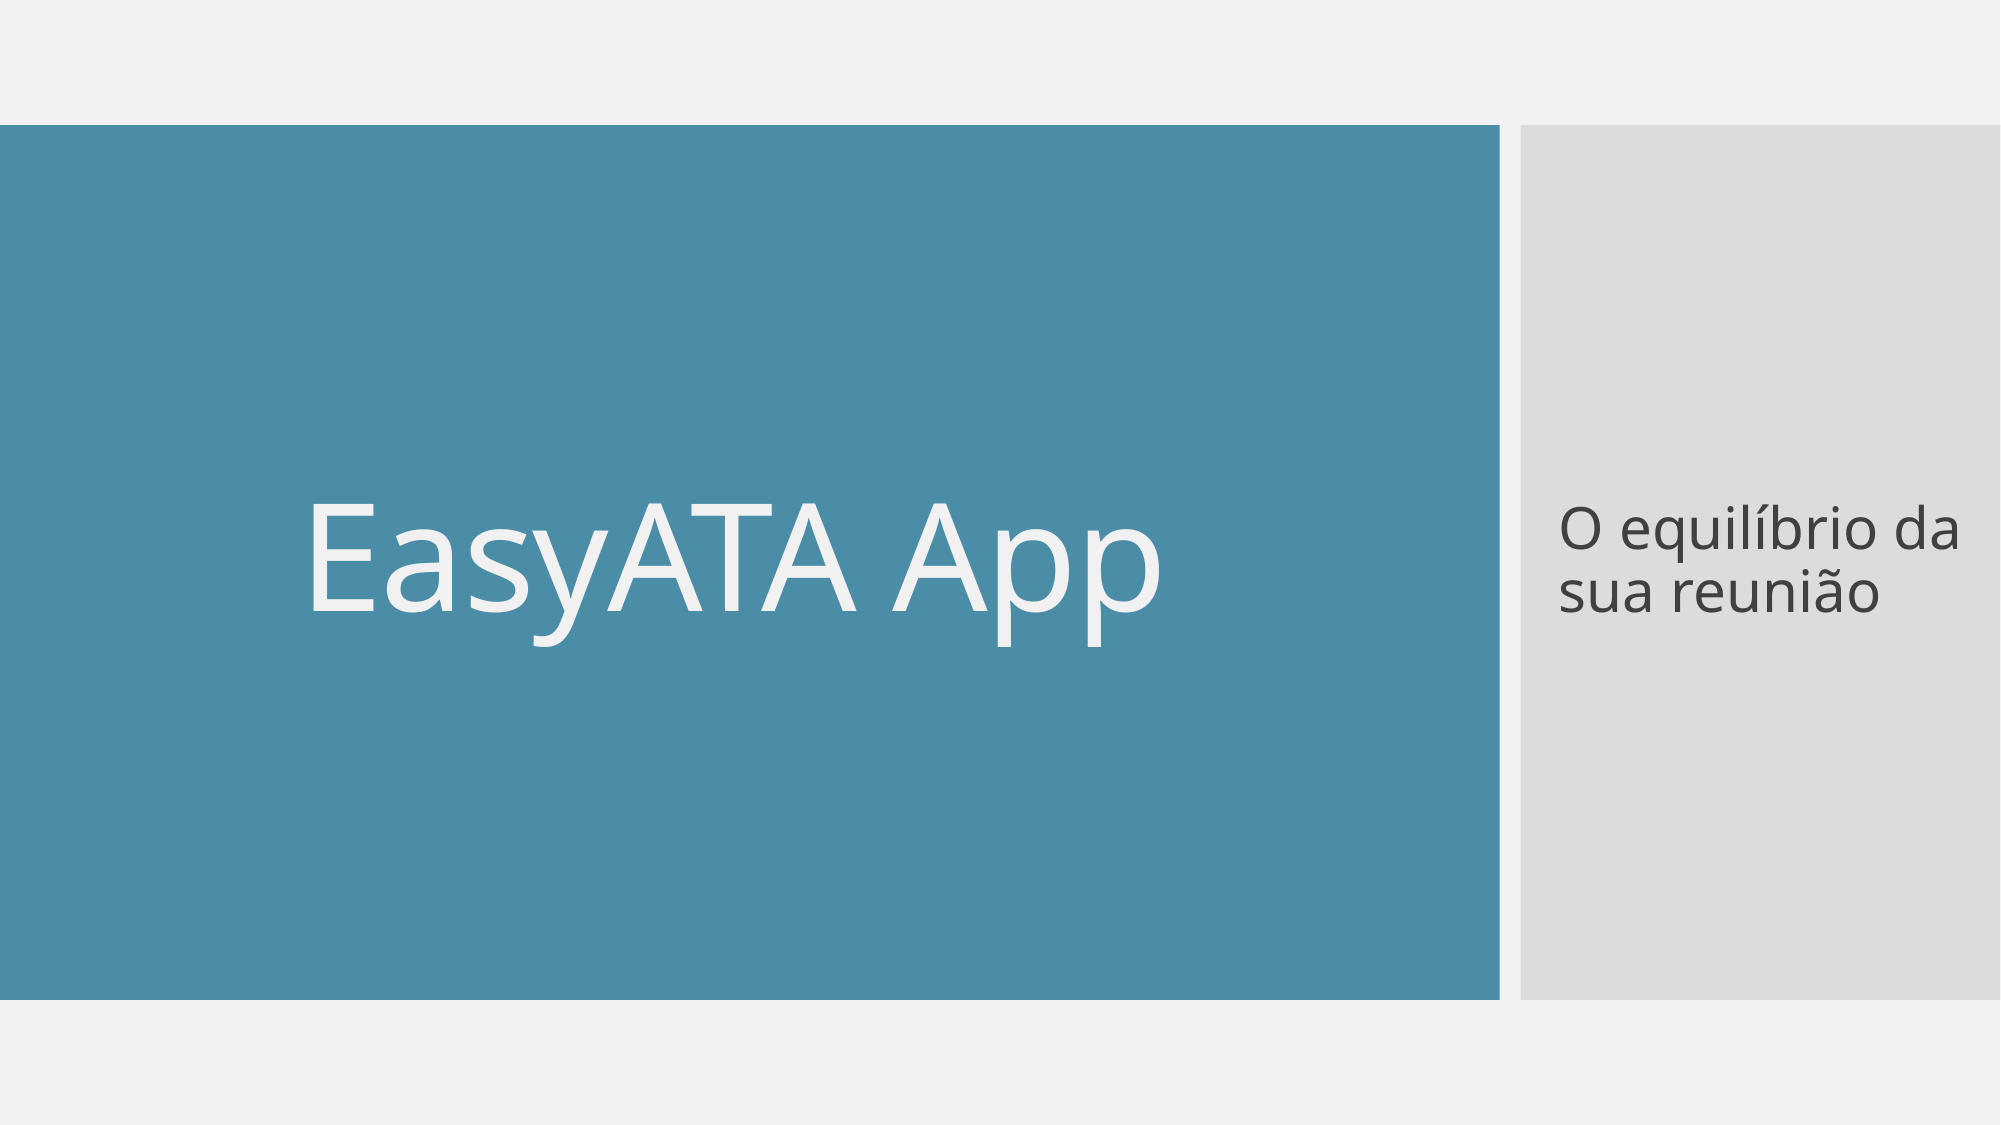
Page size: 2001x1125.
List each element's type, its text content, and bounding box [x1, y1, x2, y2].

subtitle O equilíbrio da sua reunião [1543, 177, 2000, 948]
title EasyATA App [102, 177, 1184, 948]
